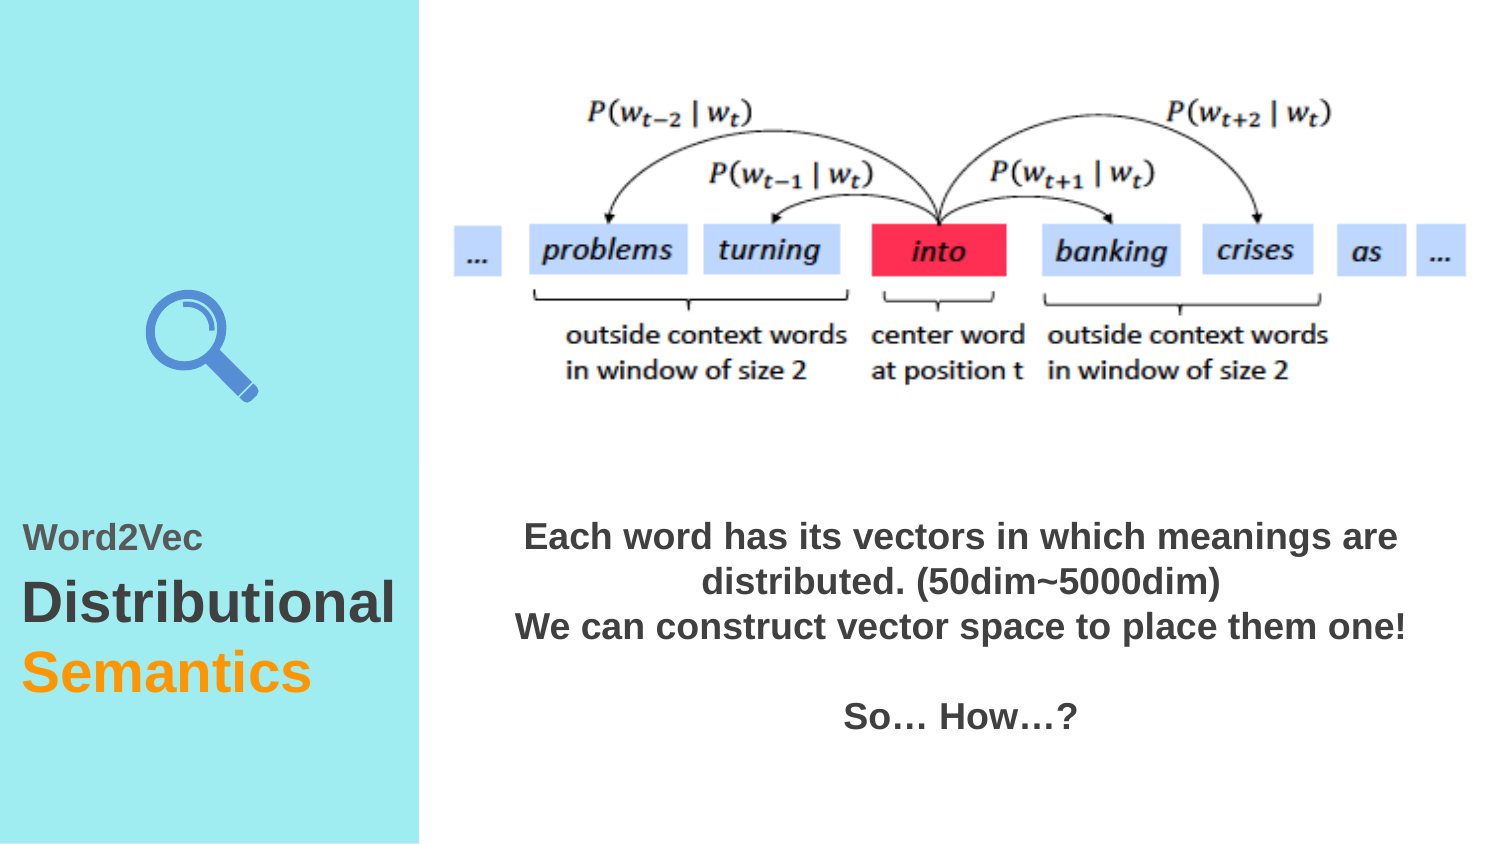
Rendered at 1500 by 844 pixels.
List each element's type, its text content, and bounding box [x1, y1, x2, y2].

text_box Word2Vec [8, 505, 219, 566]
picture [418, 0, 1500, 460]
text_box Each word has its vectors in which meanings are distributed. (50dim~5000dim) We can construct vector space to place them one! So… How…? [413, 504, 1500, 745]
text_box [143, 287, 261, 405]
text_box [30, 421, 390, 552]
text_box Distributional Semantics [6, 557, 413, 712]
